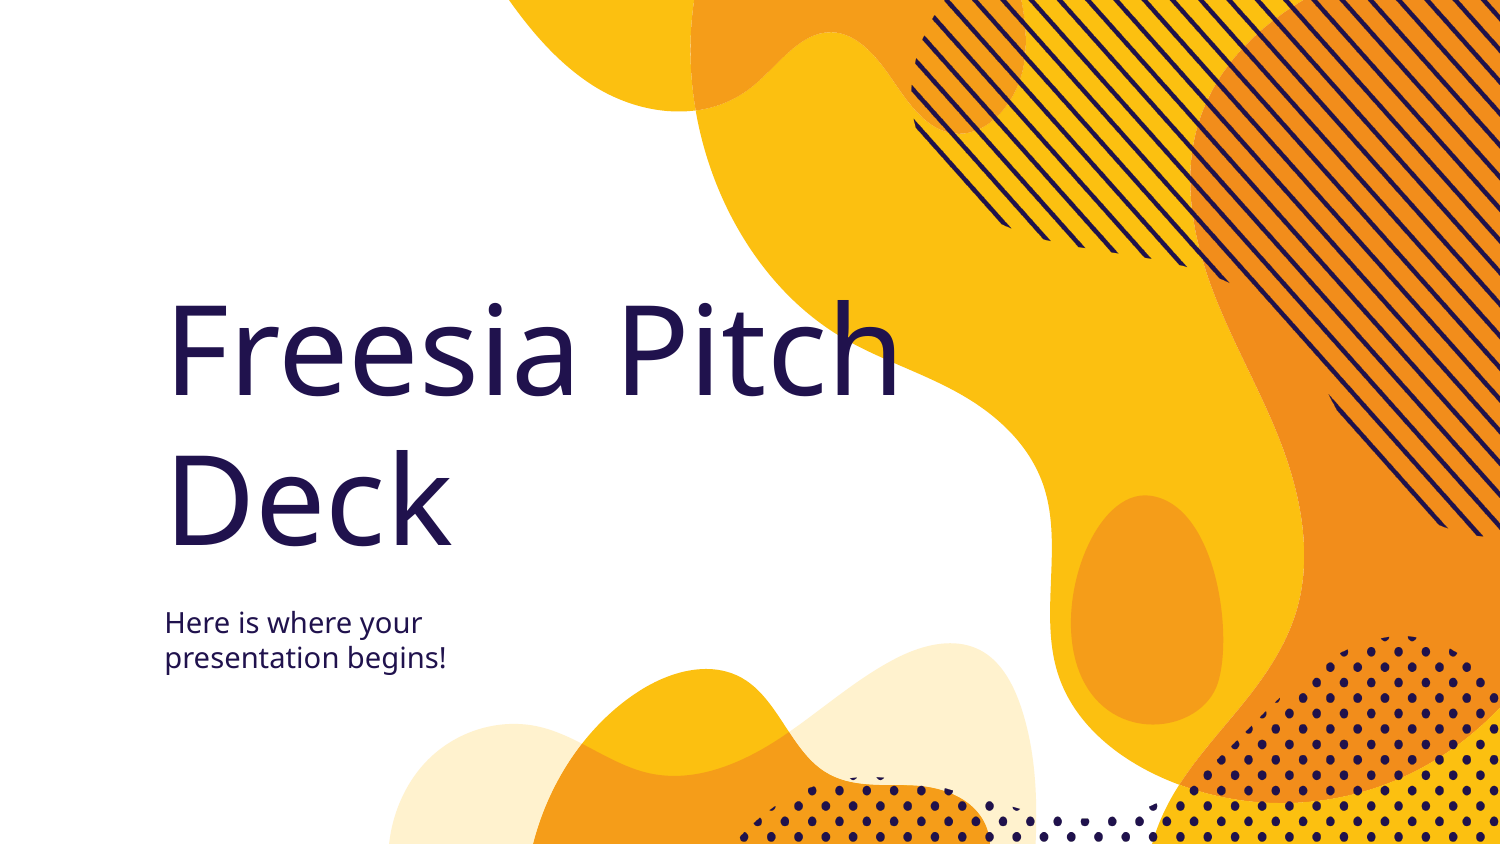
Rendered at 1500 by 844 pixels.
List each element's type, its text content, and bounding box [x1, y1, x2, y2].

title Freesia Pitch Deck [149, 252, 925, 590]
picture [726, 636, 1500, 844]
subtitle Here is where your presentation begins! [149, 589, 750, 729]
picture [911, 0, 1500, 537]
